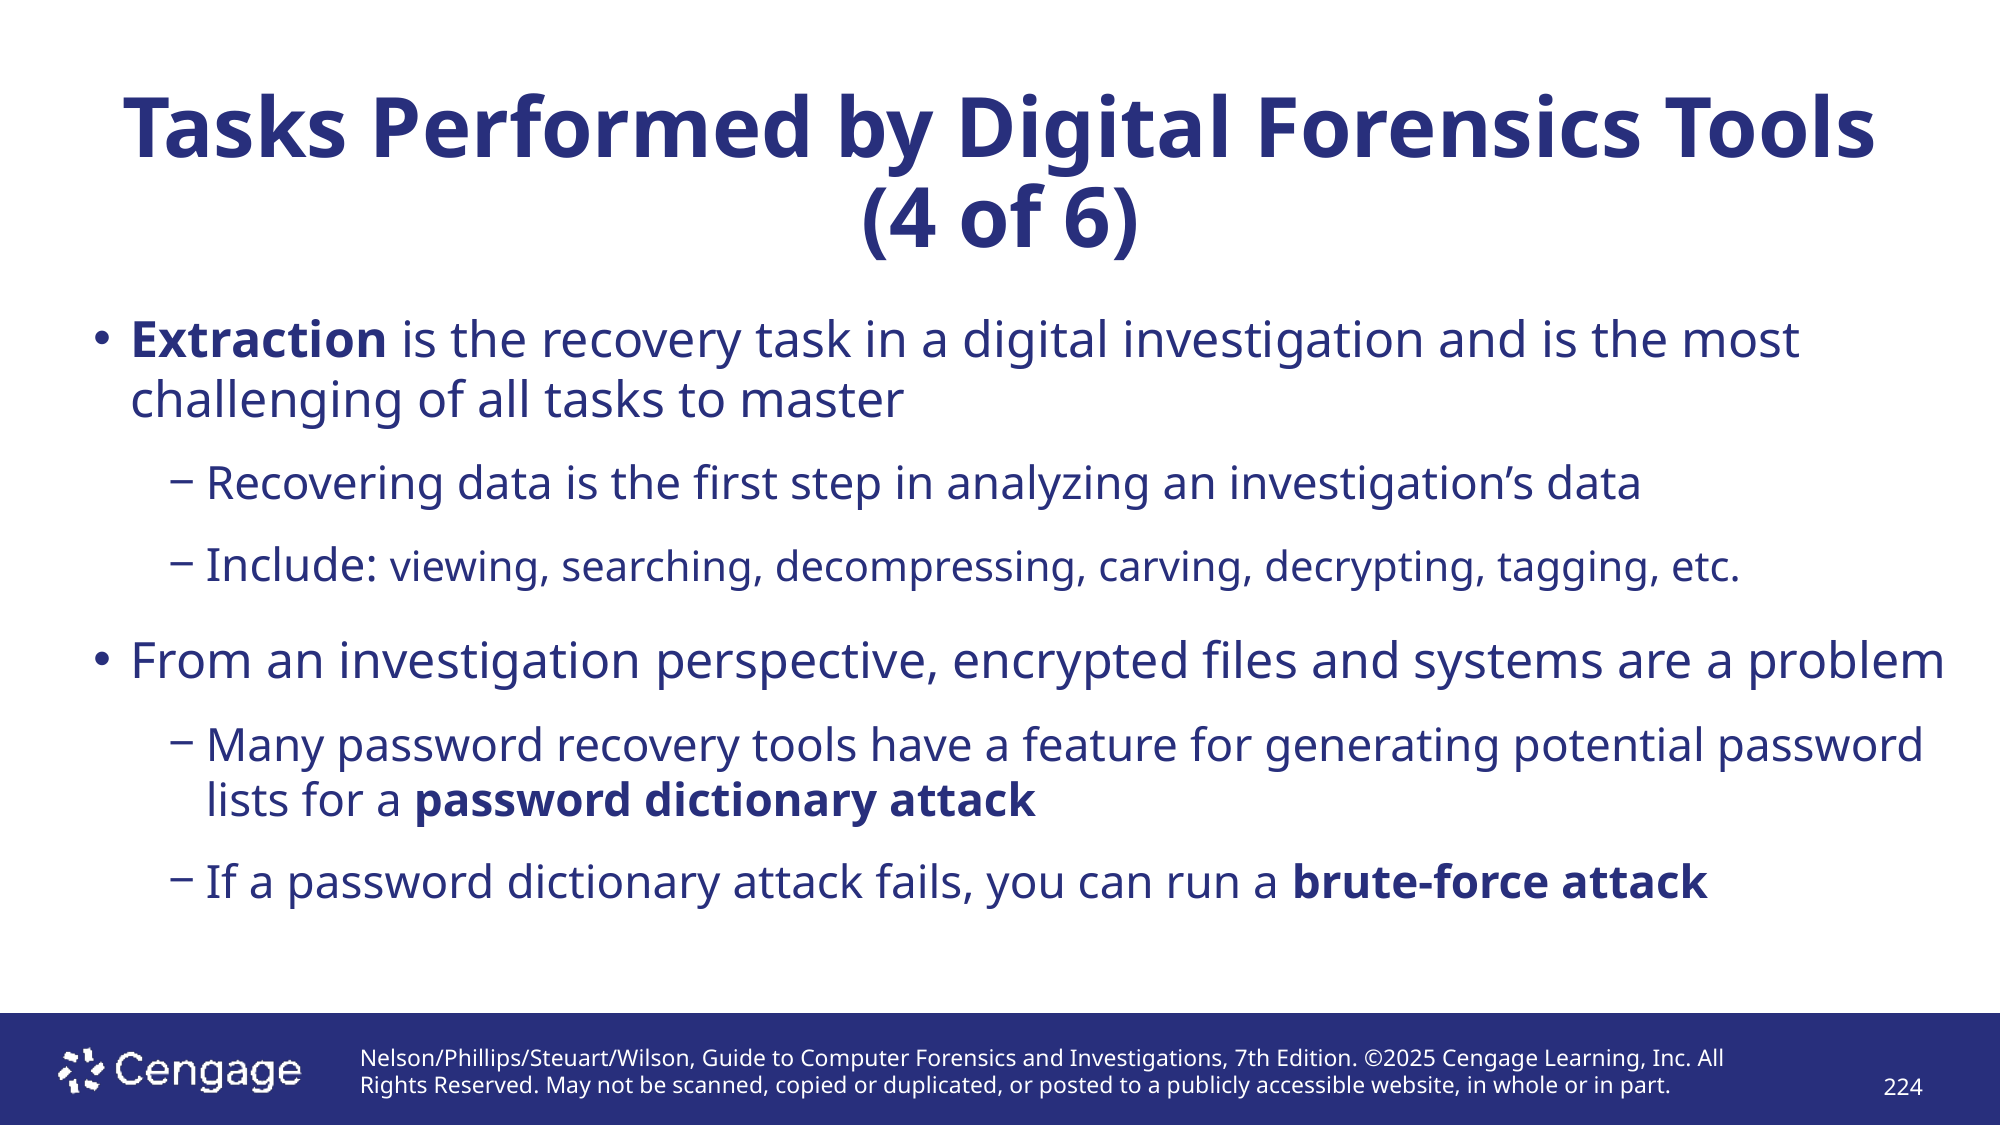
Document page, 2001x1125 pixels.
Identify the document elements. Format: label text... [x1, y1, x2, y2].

picture [30, 1020, 329, 1122]
title Tasks Performed by Digital Forensics Tools (4 of 6) [78, 77, 1923, 278]
list Extraction is the recovery task in a digital investigation and is the most challenging of all tasks to master Recovering data is the first step in analyzing an investigation’s data Include: viewing, searching, decompressing, carving, decrypting, tagging, etc. From an investigation perspective, encrypted files and systems are a problem Many password recovery tools have a feature for generating potential password lists for a password dictionary attack If a password dictionary attack fails, you can run a brute-force attack [78, 299, 2000, 1014]
